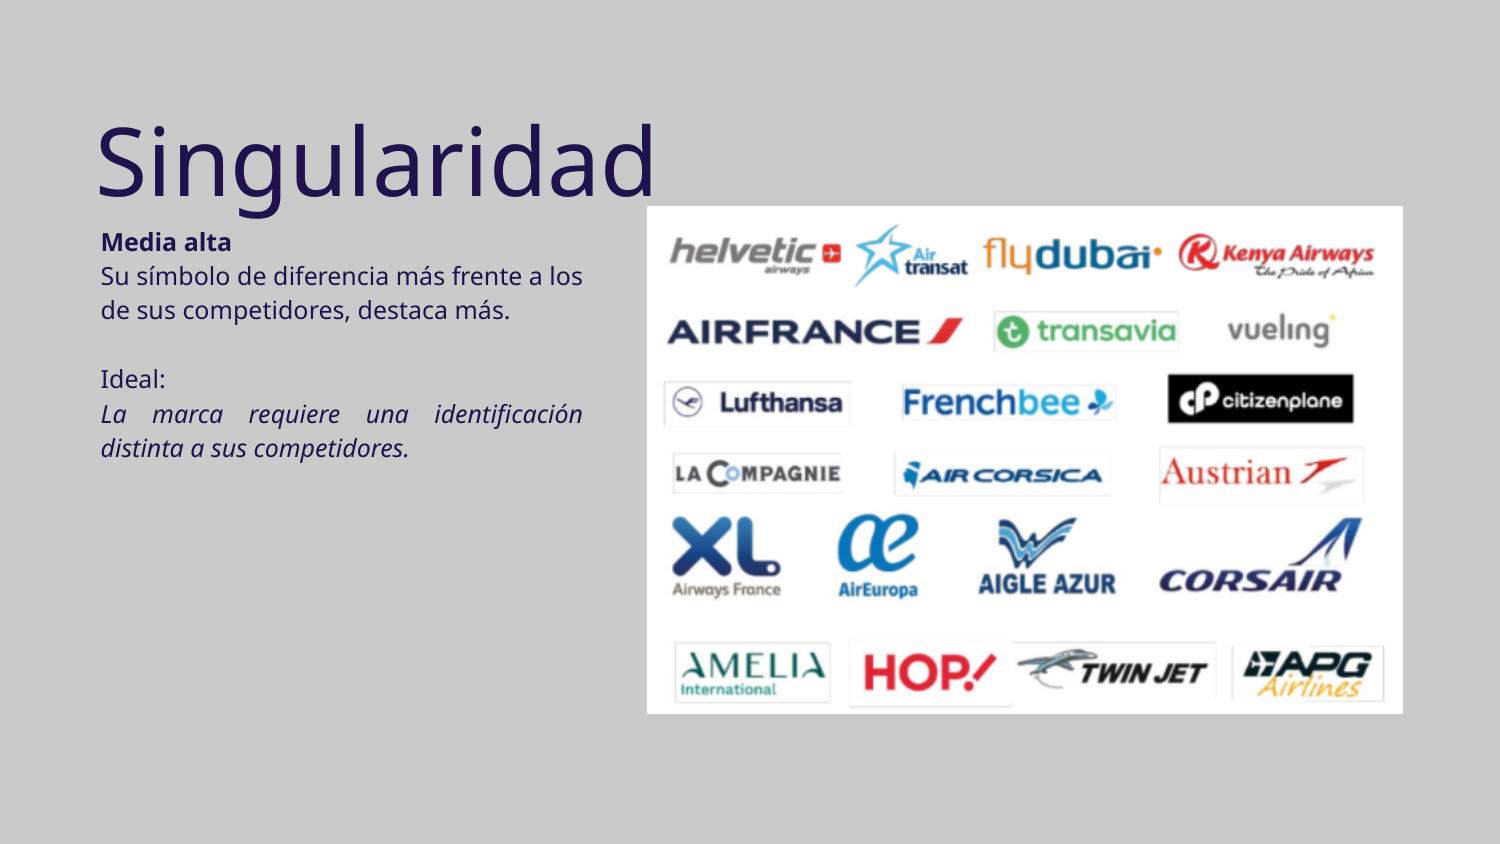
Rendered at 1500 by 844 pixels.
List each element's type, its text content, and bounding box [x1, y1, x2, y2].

picture [646, 206, 1404, 714]
title Singularidad [80, 86, 1102, 232]
list Media alta Su símbolo de diferencia más frente a los de sus competidores, destaca más. Ideal: La marca requiere una identificación distinta a sus competidores. [85, 206, 599, 764]
